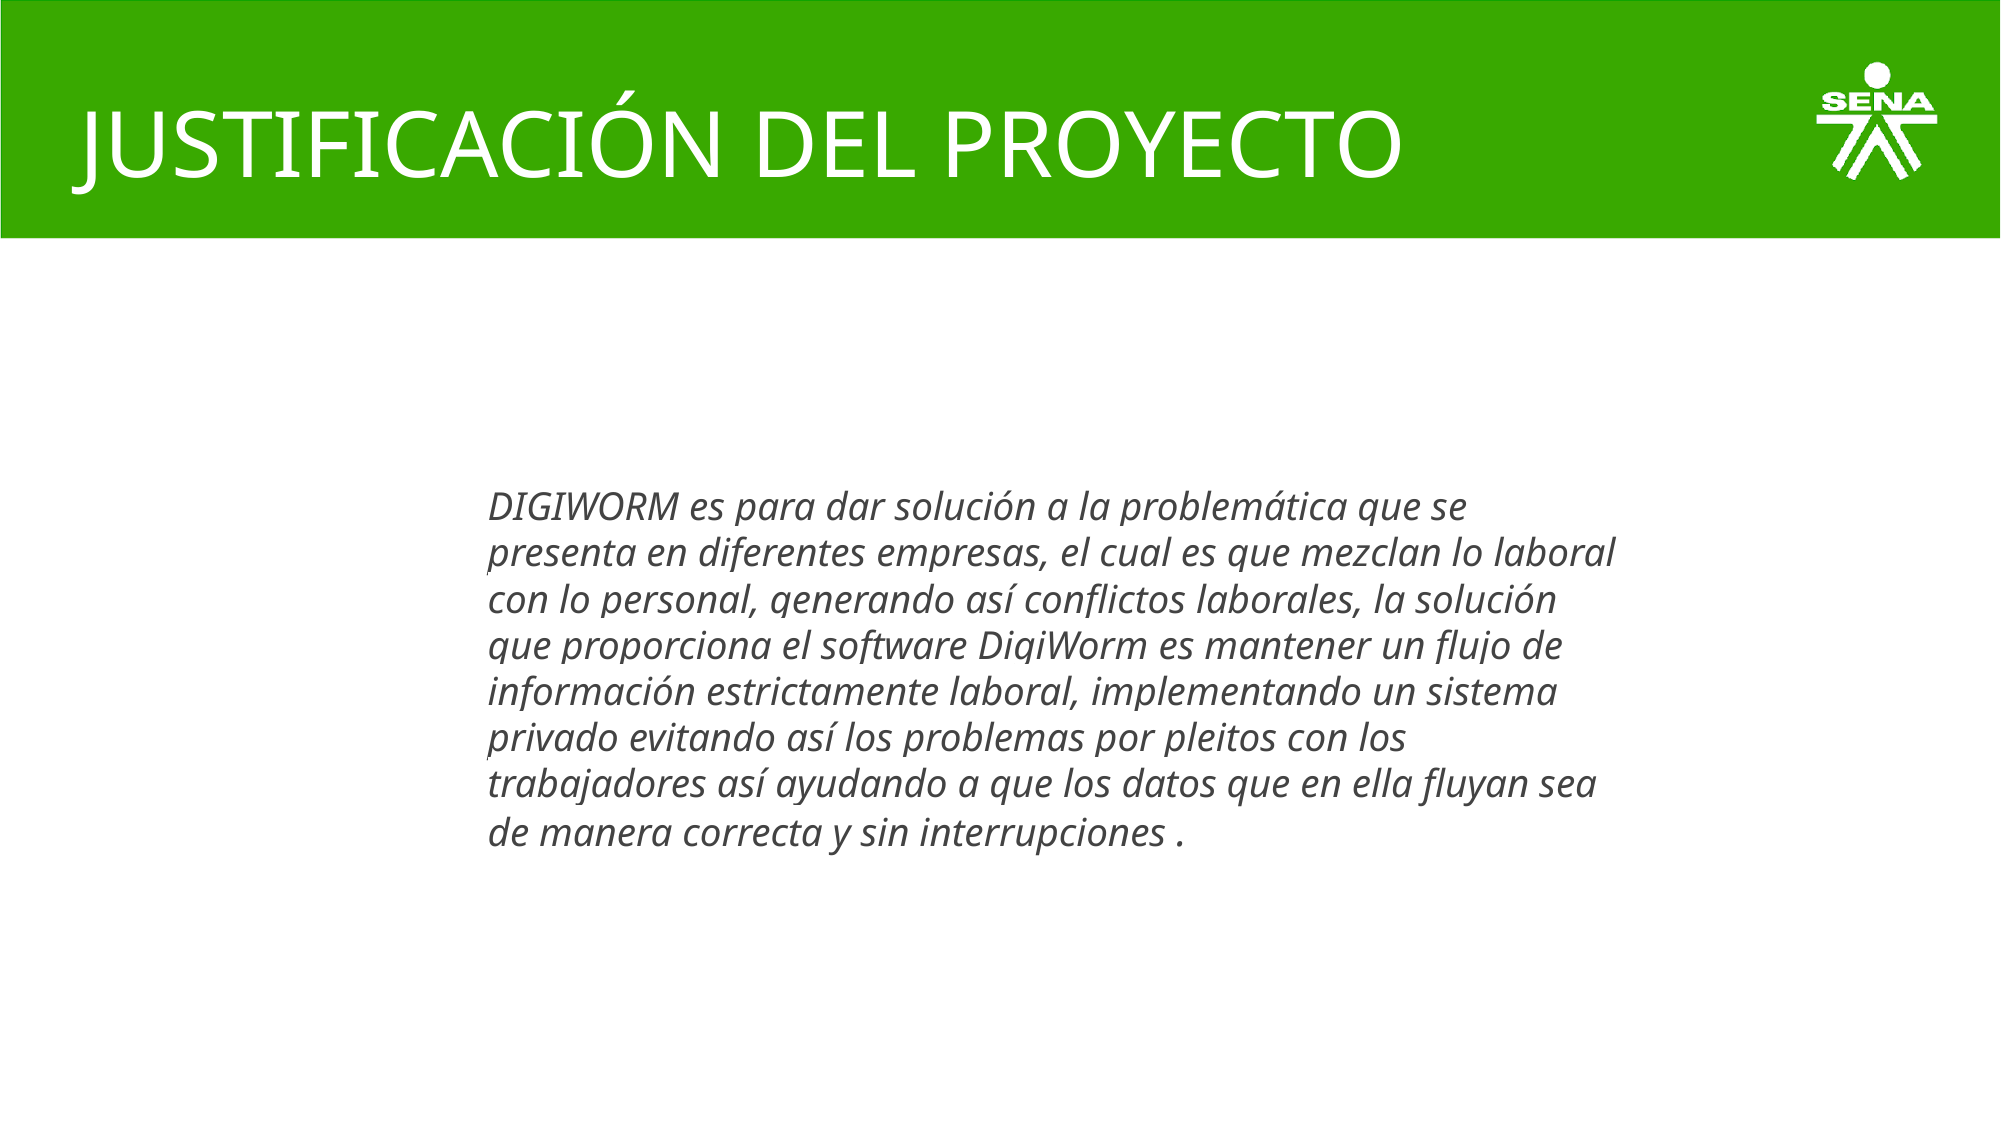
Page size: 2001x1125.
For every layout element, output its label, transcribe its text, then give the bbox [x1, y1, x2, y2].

text_box DIGIWORM es para dar solución a la problemática que se presenta en diferentes empresas, el cual es que mezclan lo laboral con lo personal, generando así conflictos laborales, la solución que proporciona el software DigiWorm es mantener un flujo de información estrictamente laboral, implementando un sistema privado evitando así los problemas por pleitos con los trabajadores así ayudando a que los datos que en ella fluyan sea de manera correcta y sin interrupciones . [397, 467, 1633, 905]
picture [0, 0, 2001, 1125]
title JUSTIFICACIÓN DEL PROYECTO [64, 74, 1520, 223]
